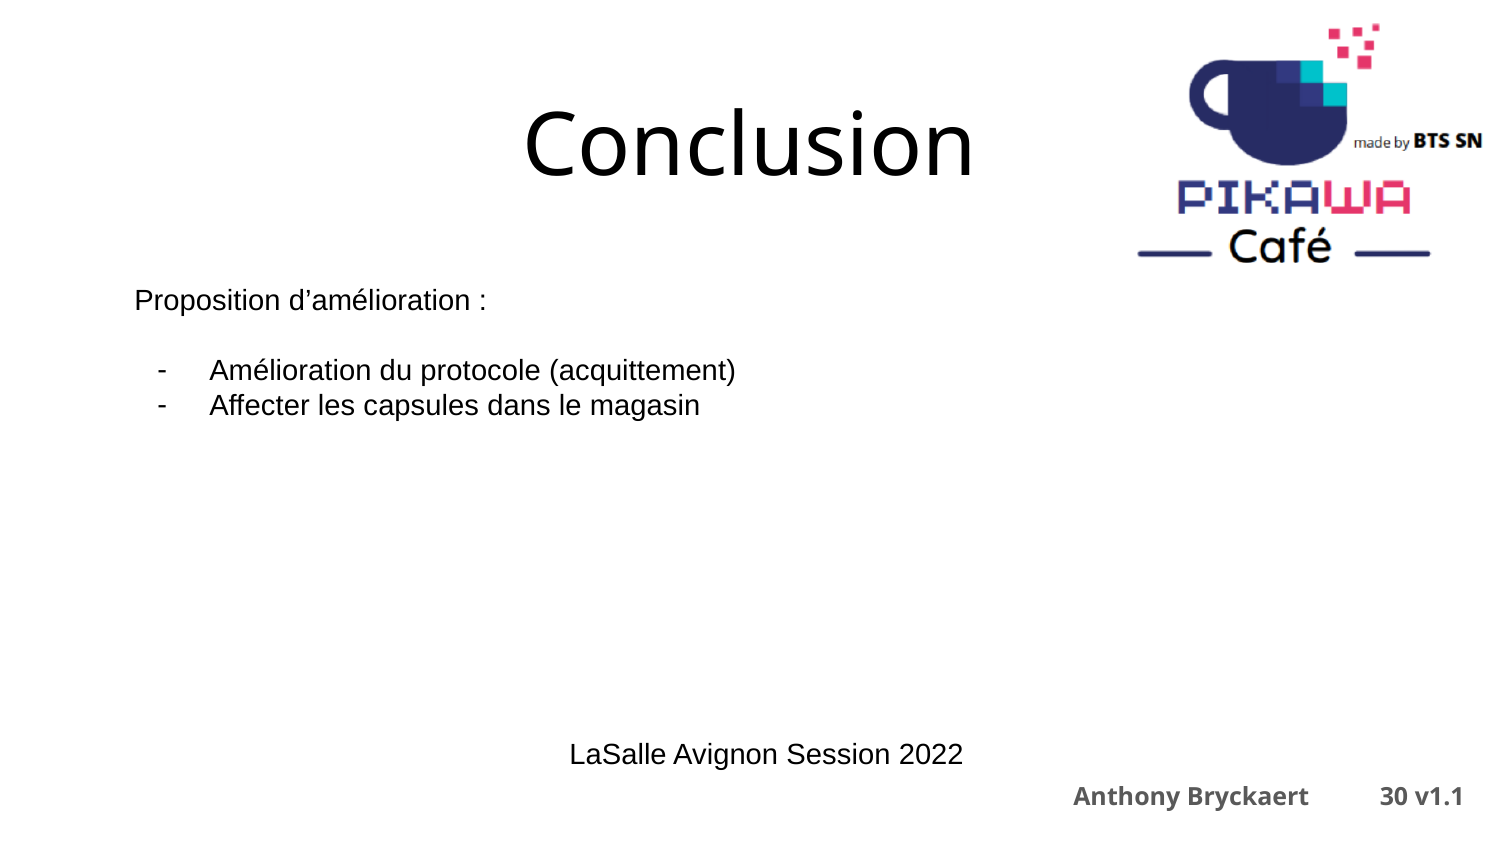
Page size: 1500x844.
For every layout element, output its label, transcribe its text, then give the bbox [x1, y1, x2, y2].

slide_number Anthony Bryckaert ‹#› v1.1 [1046, 764, 1480, 830]
picture [1118, 0, 1500, 267]
text_box Proposition d’amélioration : Amélioration du protocole (acquittement) Affecter les capsules dans le magasin [119, 266, 911, 507]
text_box LaSalle Avignon Session 2022 [554, 720, 1047, 786]
title Conclusion [51, 72, 1113, 167]
